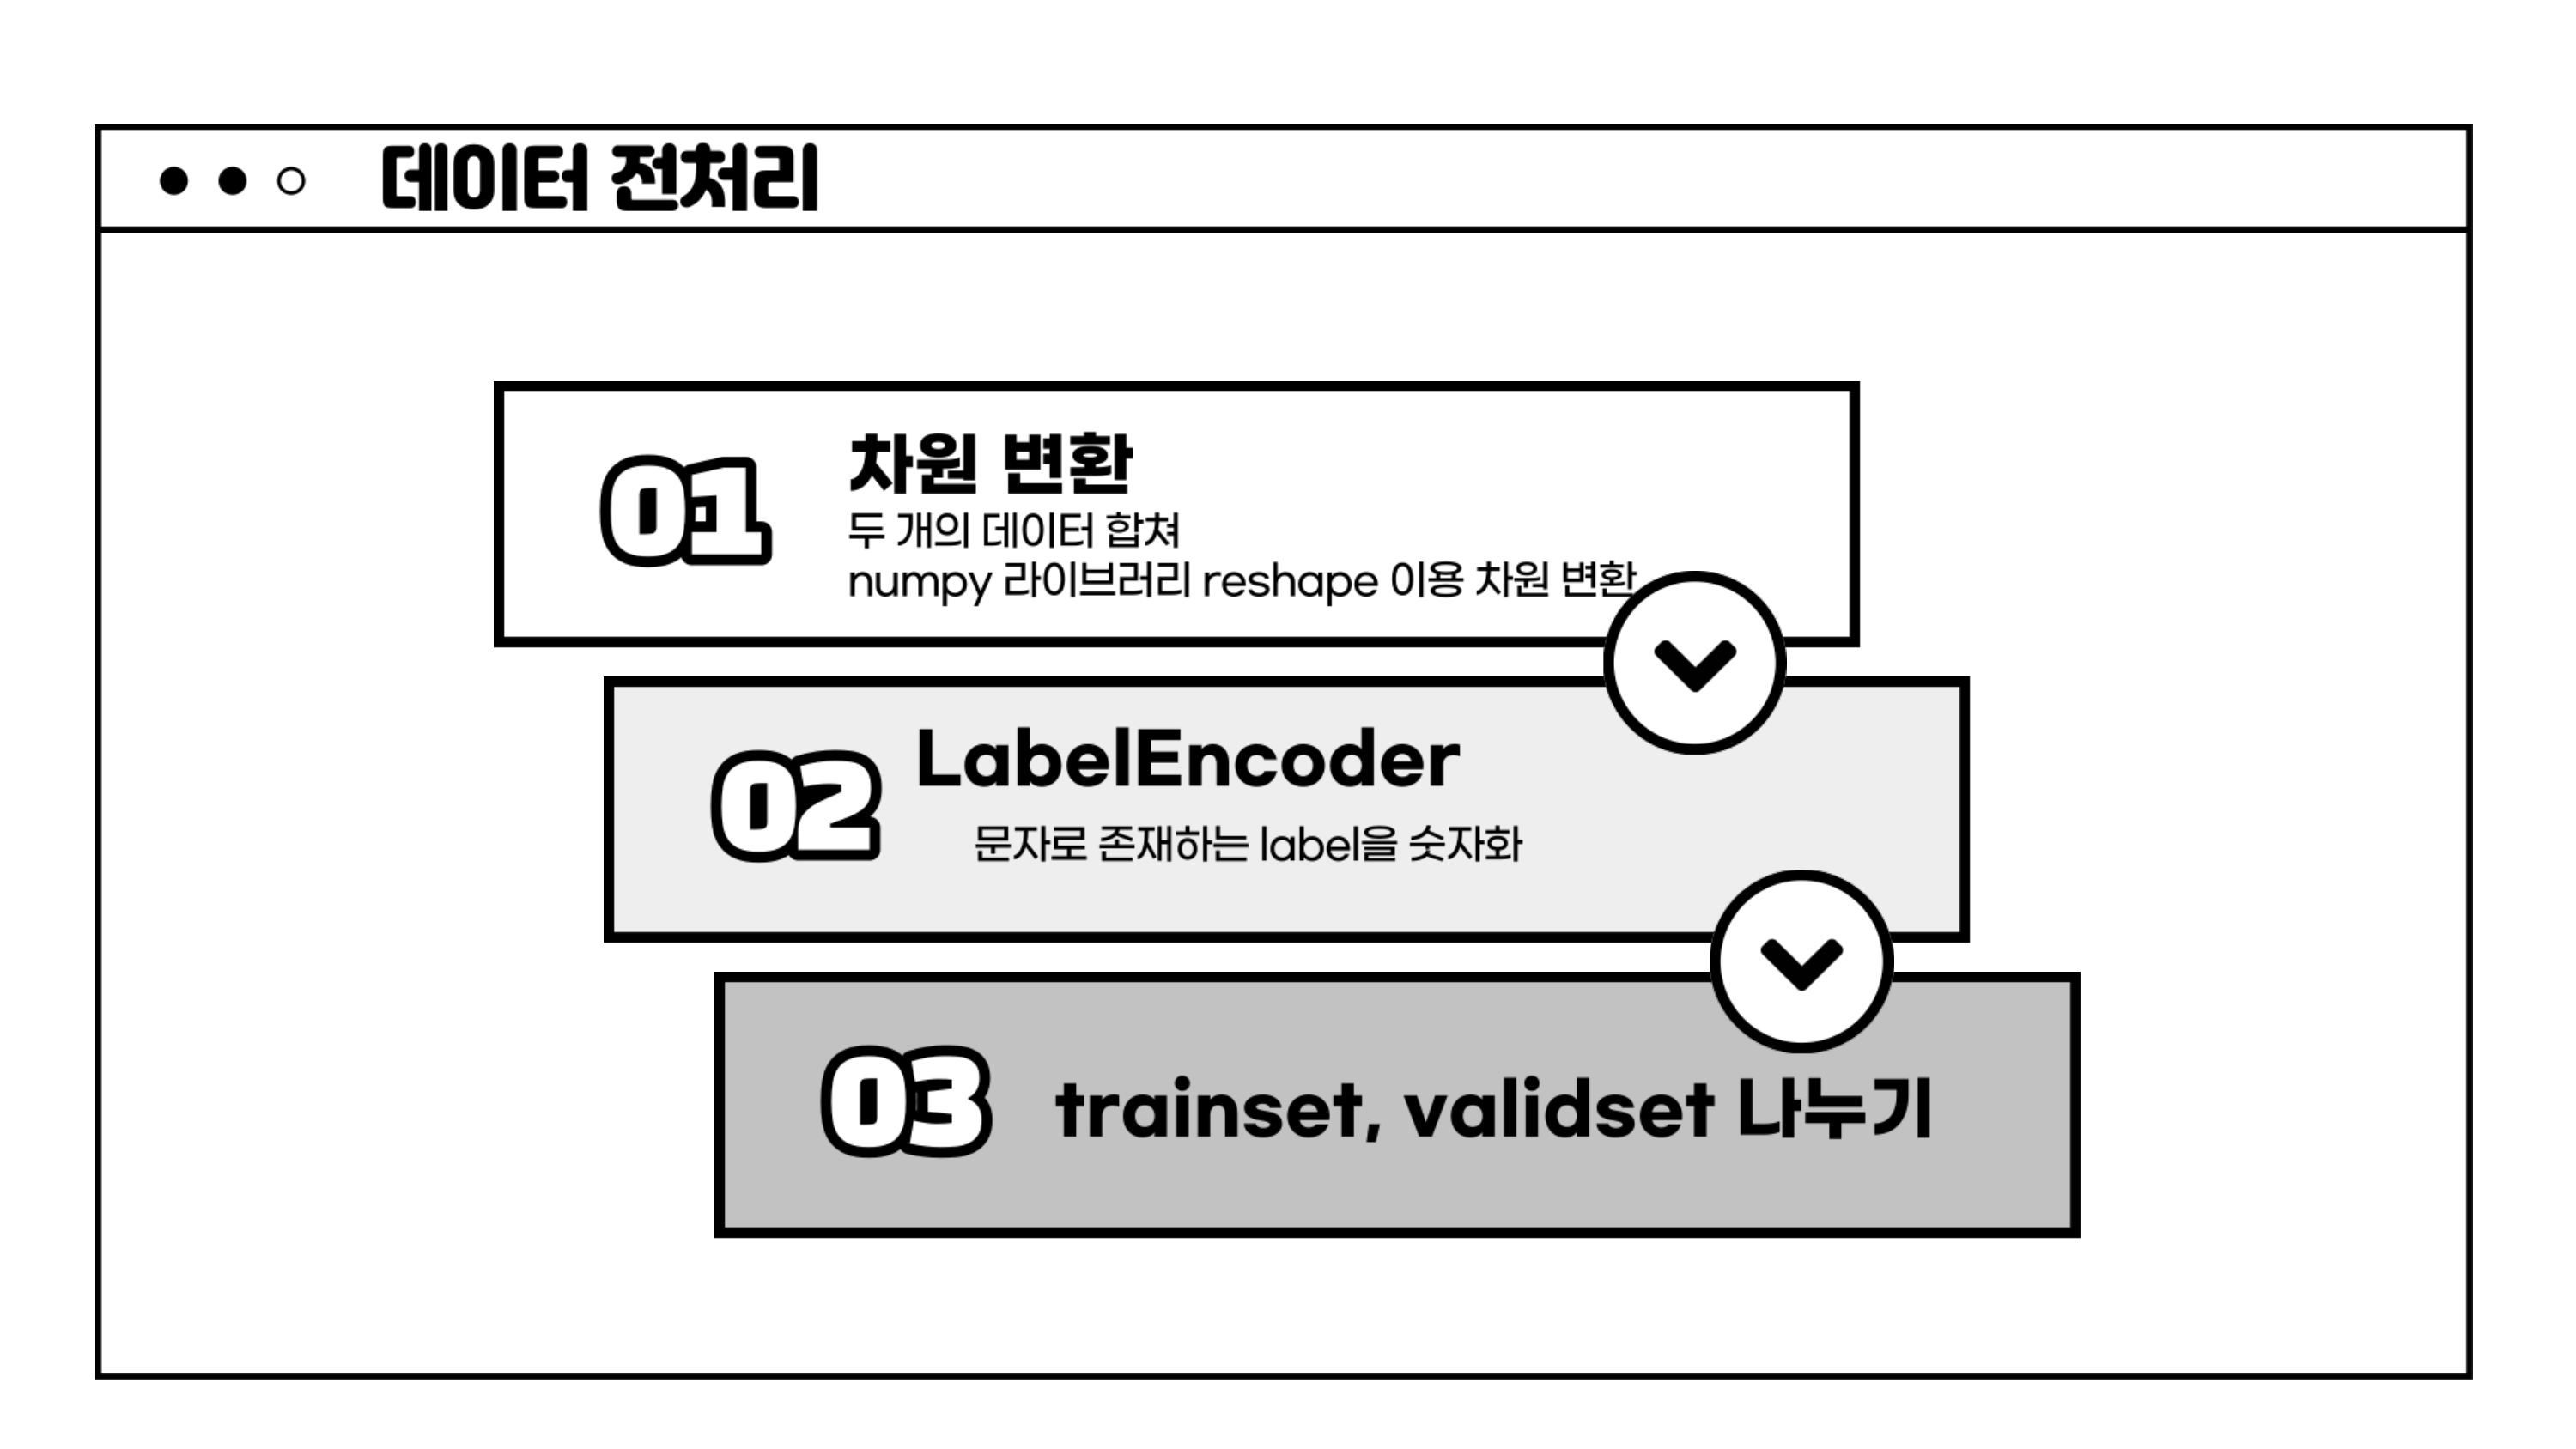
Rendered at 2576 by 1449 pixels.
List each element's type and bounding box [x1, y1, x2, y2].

text_box [95, 124, 2473, 1380]
text_box [493, 381, 2082, 1240]
picture [904, 713, 1540, 889]
picture [368, 131, 853, 246]
picture [836, 420, 1656, 674]
picture [1044, 1064, 1967, 1185]
